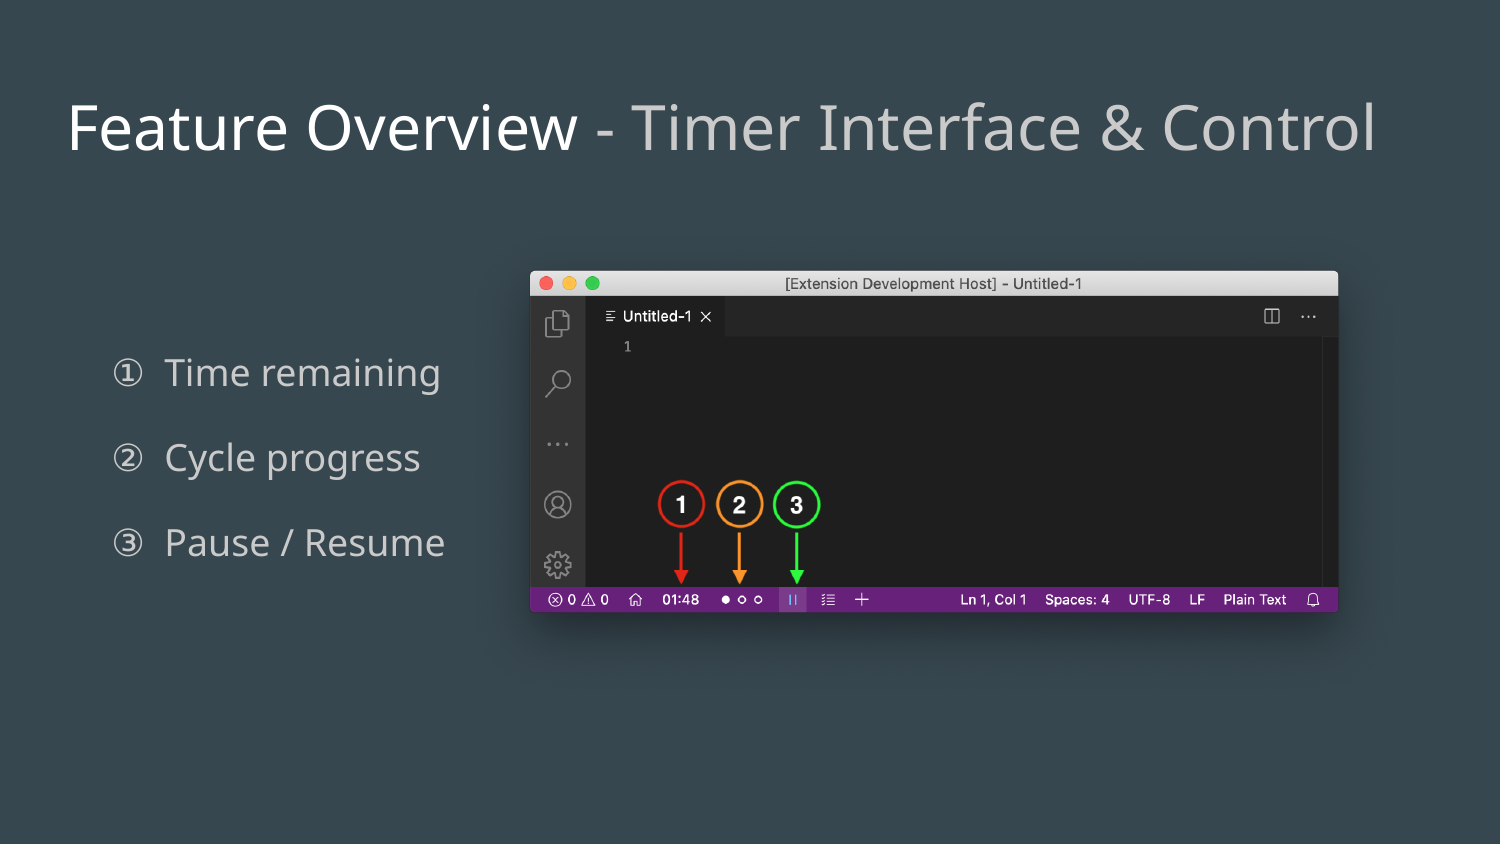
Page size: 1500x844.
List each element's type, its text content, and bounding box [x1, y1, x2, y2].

title Feature Overview - Timer Interface & Control [51, 72, 1449, 167]
picture [464, 226, 1403, 698]
list ① Time remaining ② Cycle progress ③ Pause / Resume [96, 284, 459, 621]
